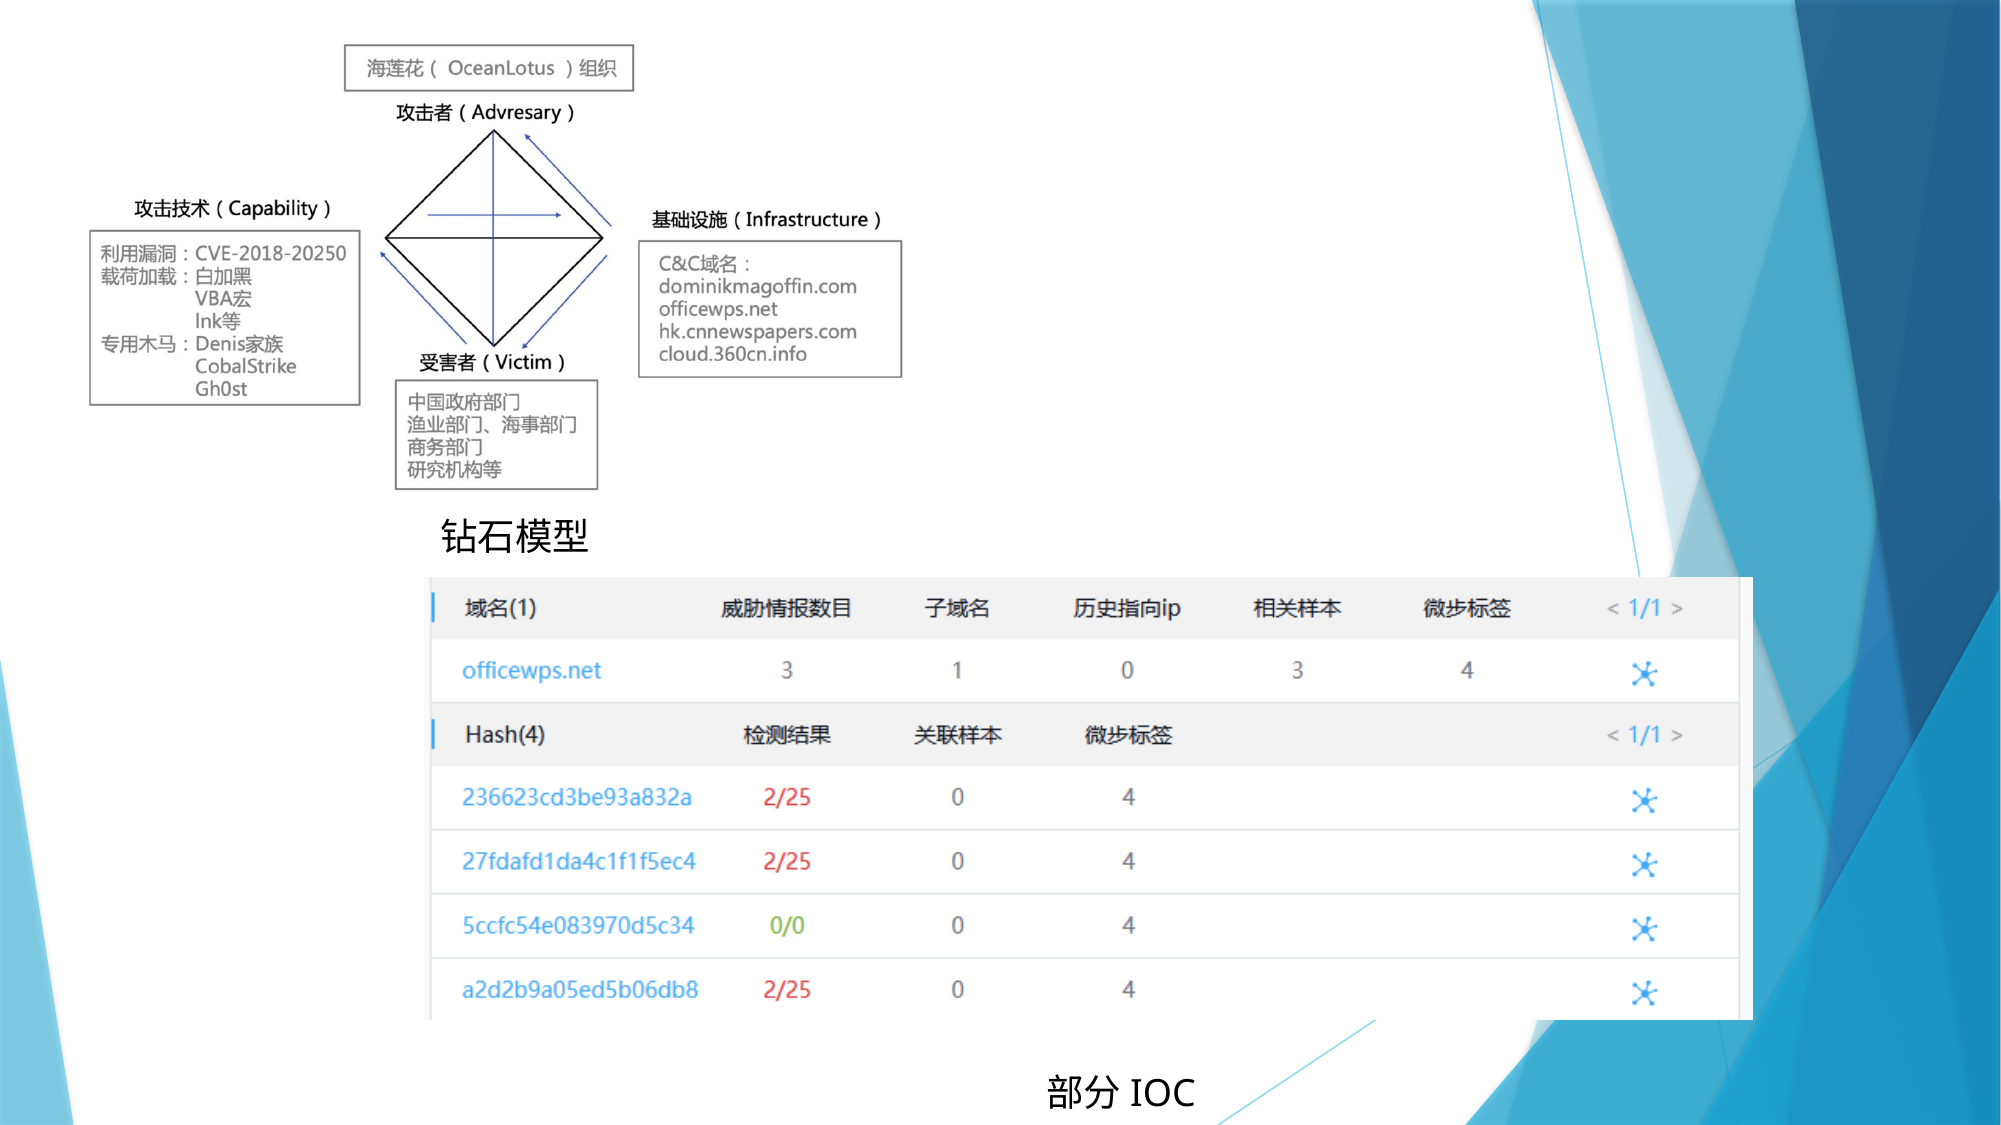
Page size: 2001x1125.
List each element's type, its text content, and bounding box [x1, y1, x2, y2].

picture [423, 577, 1754, 1021]
text_box 钻石模型 [425, 514, 606, 566]
text_box 部分IOC [1031, 1061, 1211, 1122]
picture [66, 32, 934, 506]
